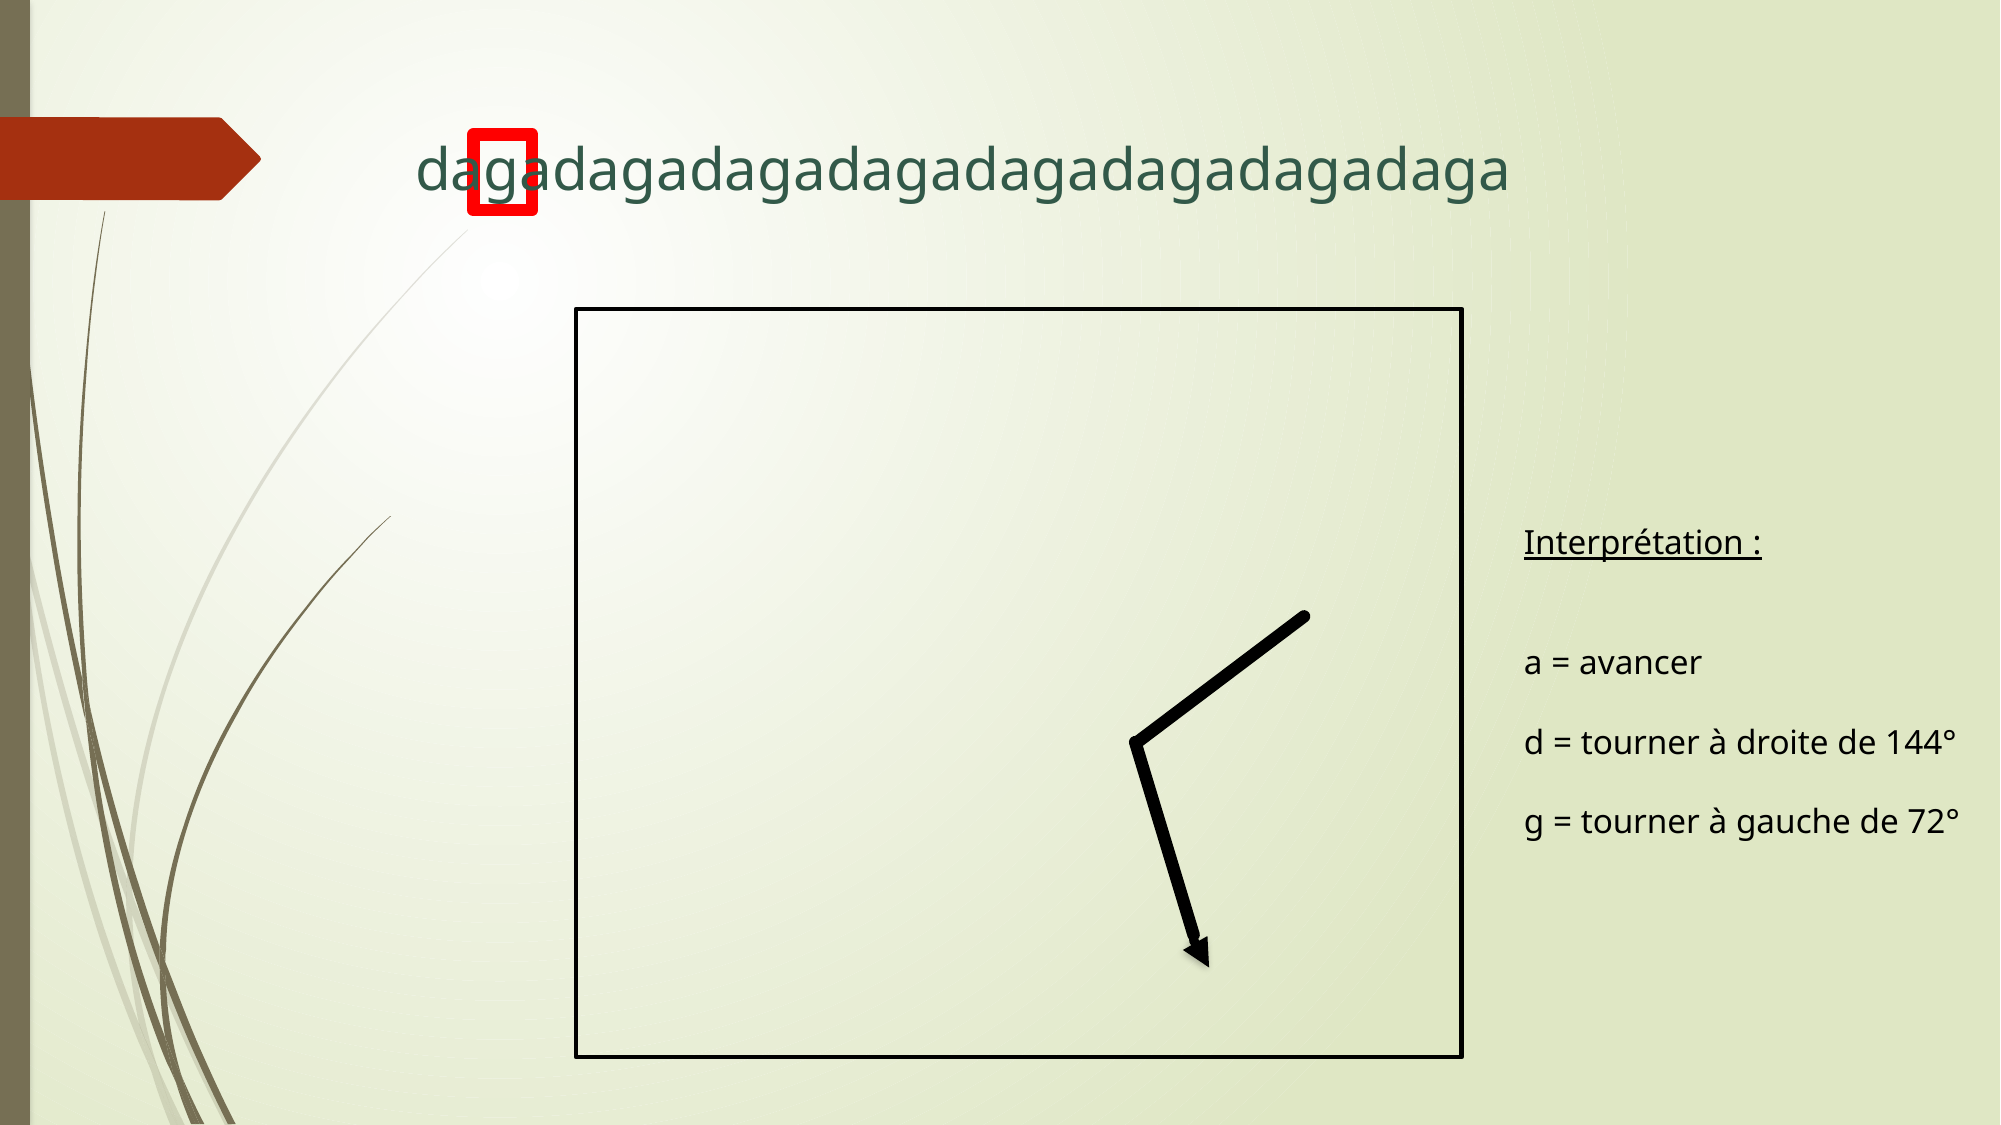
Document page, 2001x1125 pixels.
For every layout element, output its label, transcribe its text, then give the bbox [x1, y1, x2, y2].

text_box Interprétation : a = avancer d = tourner à droite de 144° g = tourner à gauche de 72° [1509, 513, 2000, 848]
text_box dagadagadagadagadagadagadagadaga [185, 124, 1742, 210]
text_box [1134, 741, 1194, 935]
text_box [575, 308, 1463, 1058]
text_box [1137, 616, 1305, 743]
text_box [1193, 939, 1210, 968]
